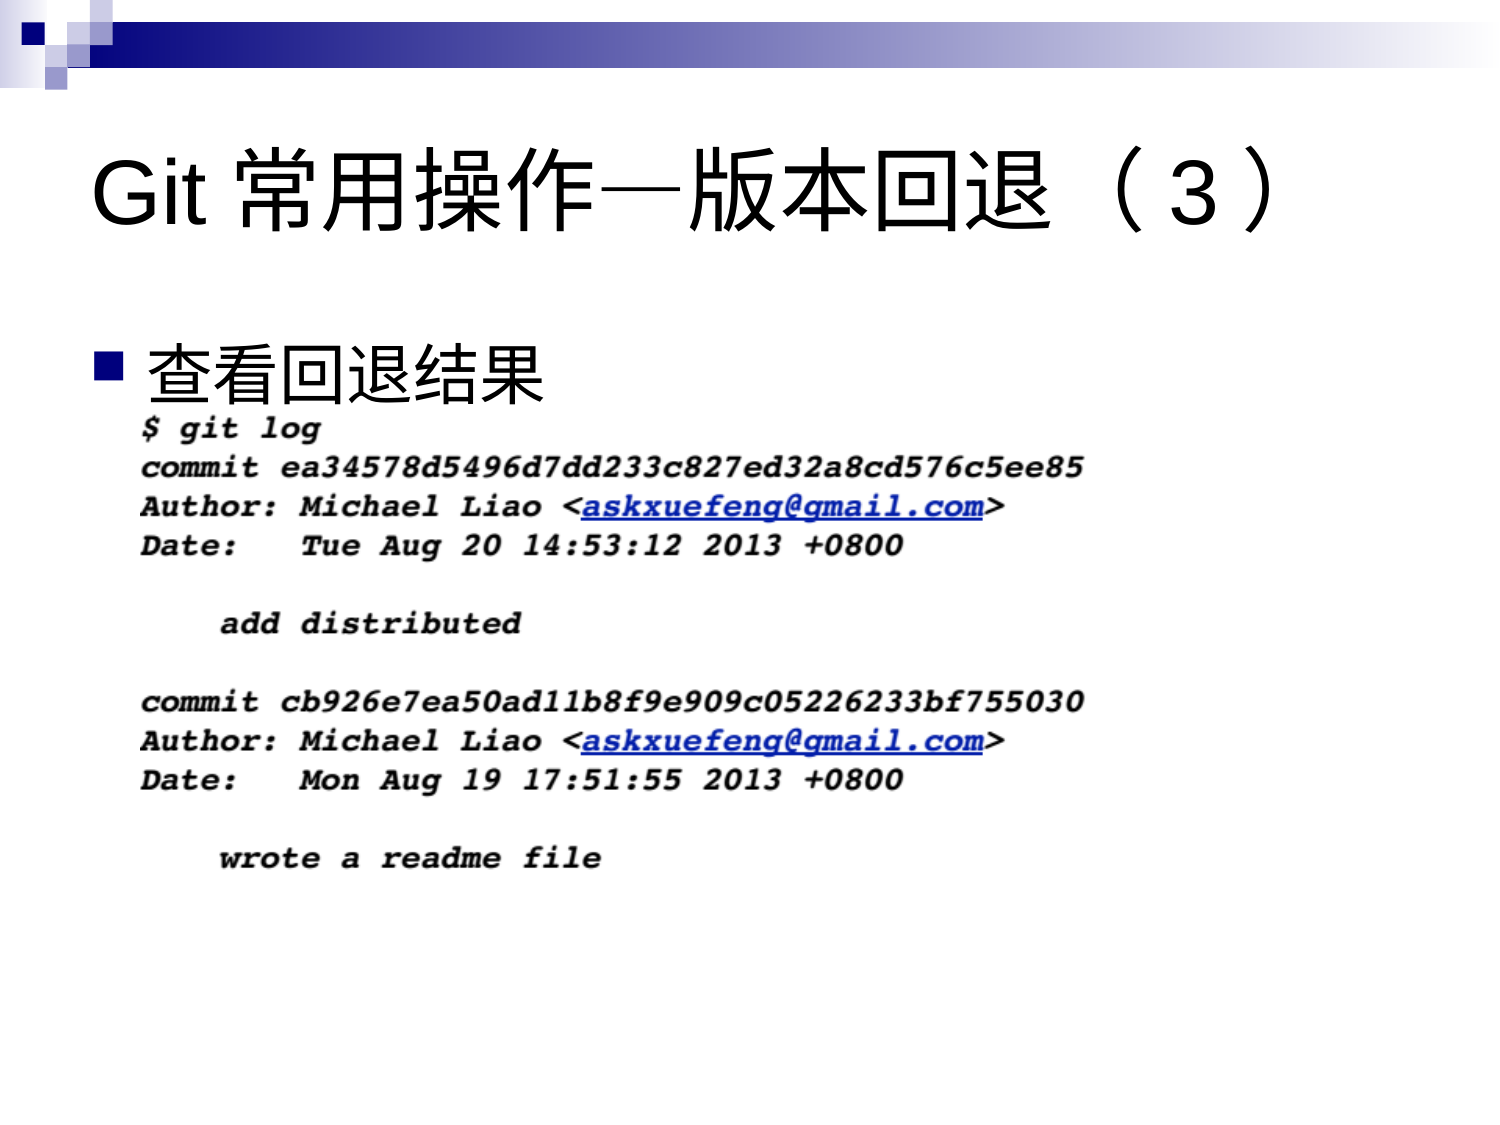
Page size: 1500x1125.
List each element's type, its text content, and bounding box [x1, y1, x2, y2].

list 查看回退结果 [74, 324, 1426, 963]
title Git常用操作—版本回退（3） [74, 74, 1426, 301]
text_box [140, 409, 1106, 880]
